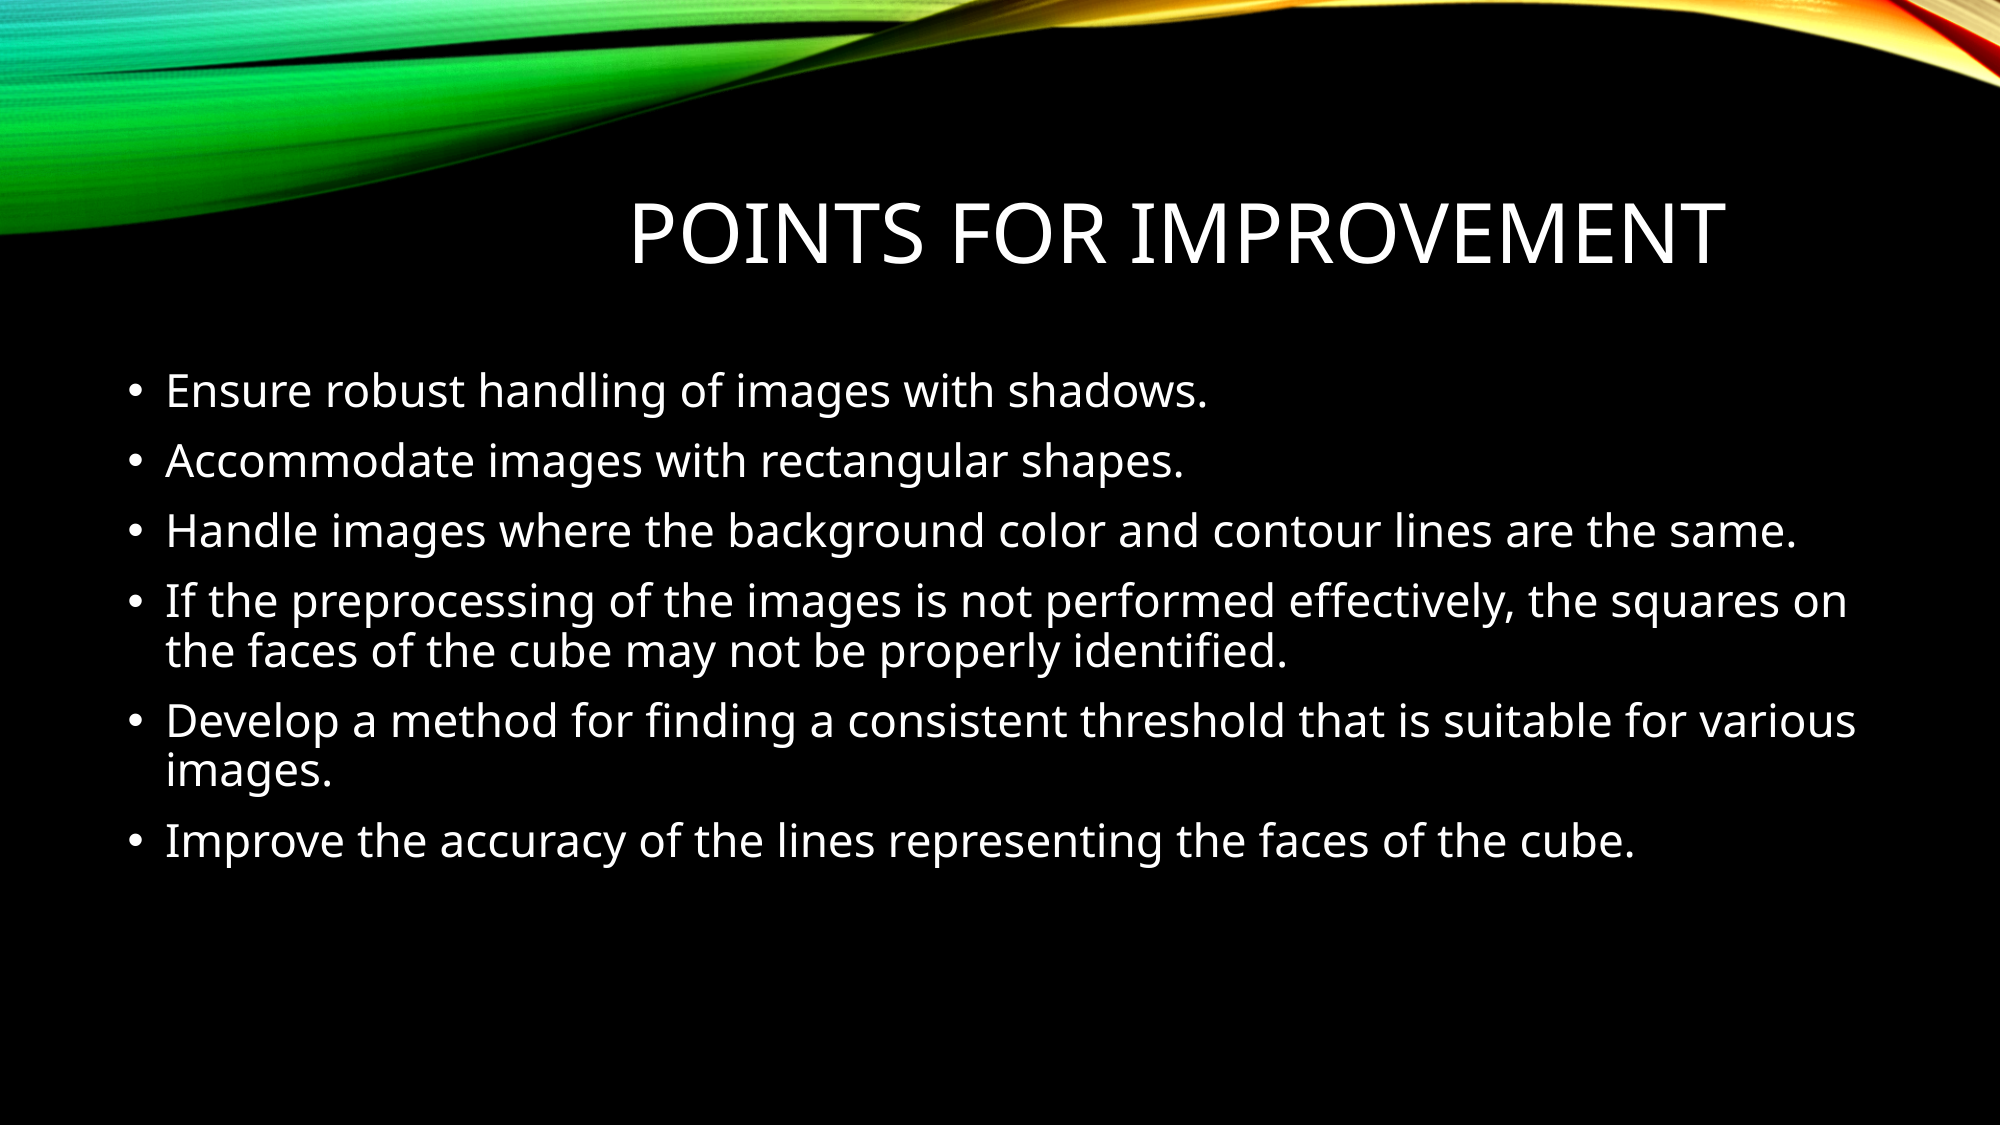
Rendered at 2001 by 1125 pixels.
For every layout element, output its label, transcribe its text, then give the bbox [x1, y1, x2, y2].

title Points for improvement [330, 130, 1743, 343]
picture [0, 0, 2000, 237]
list Ensure robust handling of images with shadows. Accommodate images with rectangular shapes. Handle images where the background color and contour lines are the same. If the preprocessing of the images is not performed effectively, the squares on the faces of the cube may not be properly identified. Develop a method for finding a consistent threshold that is suitable for various images. Improve the accuracy of the lines representing the faces of the cube. [112, 360, 1888, 1021]
